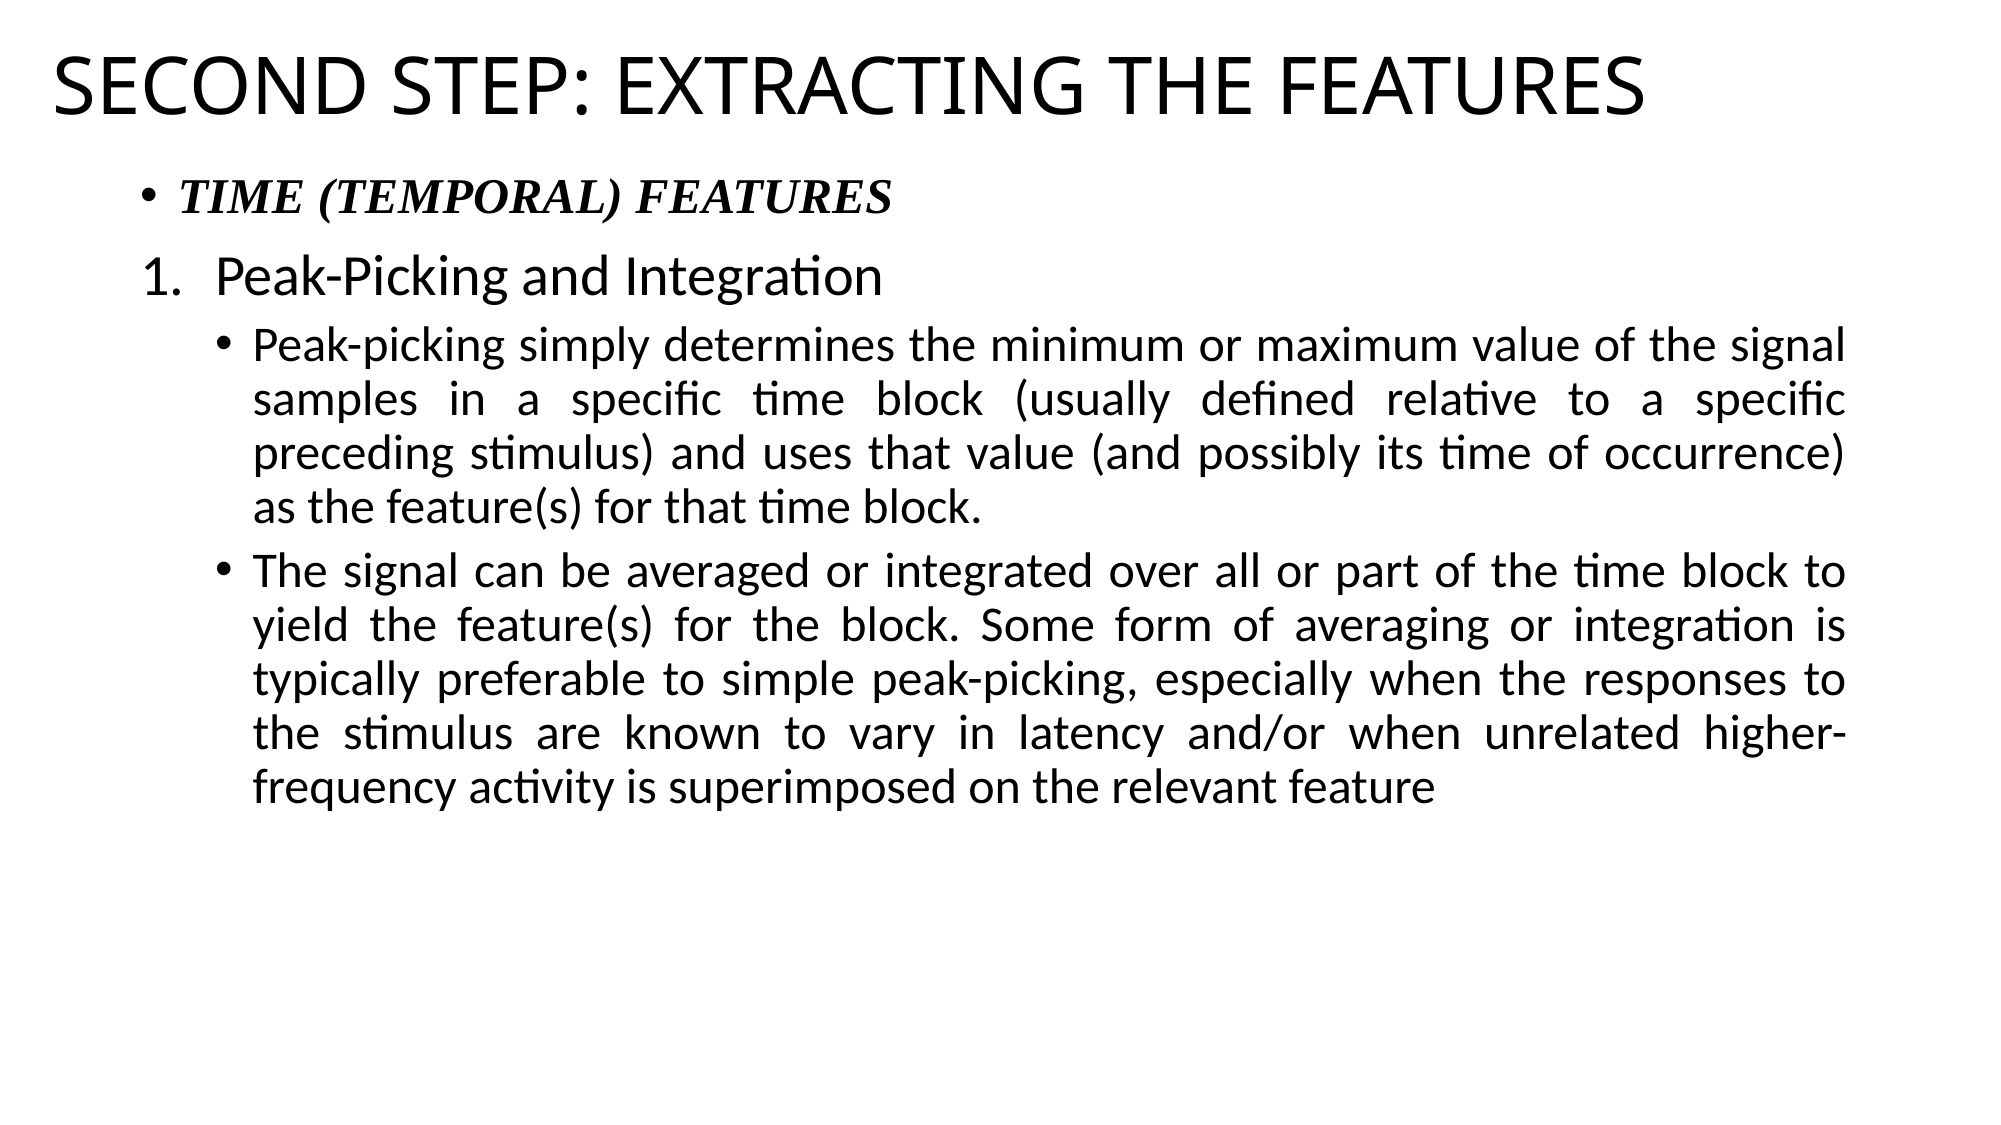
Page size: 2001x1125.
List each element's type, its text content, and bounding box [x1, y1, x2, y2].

title SECOND STEP: EXTRACTING THE FEATURES [37, 37, 1763, 141]
list TIME (TEMPORAL) FEATURES Peak-Picking and Integration Peak-picking simply determines the minimum or maximum value of the signal samples in a specific time block (usually defined relative to a specific preceding stimulus) and uses that value (and possibly its time of occurrence) as the feature(s) for that time block. The signal can be averaged or integrated over all or part of the time block to yield the feature(s) for the block. Some form of averaging or integration is typically preferable to simple peak-picking, especially when the responses to the stimulus are known to vary in latency and/or when unrelated higher-frequency activity is superimposed on the relevant feature [125, 162, 1863, 1000]
